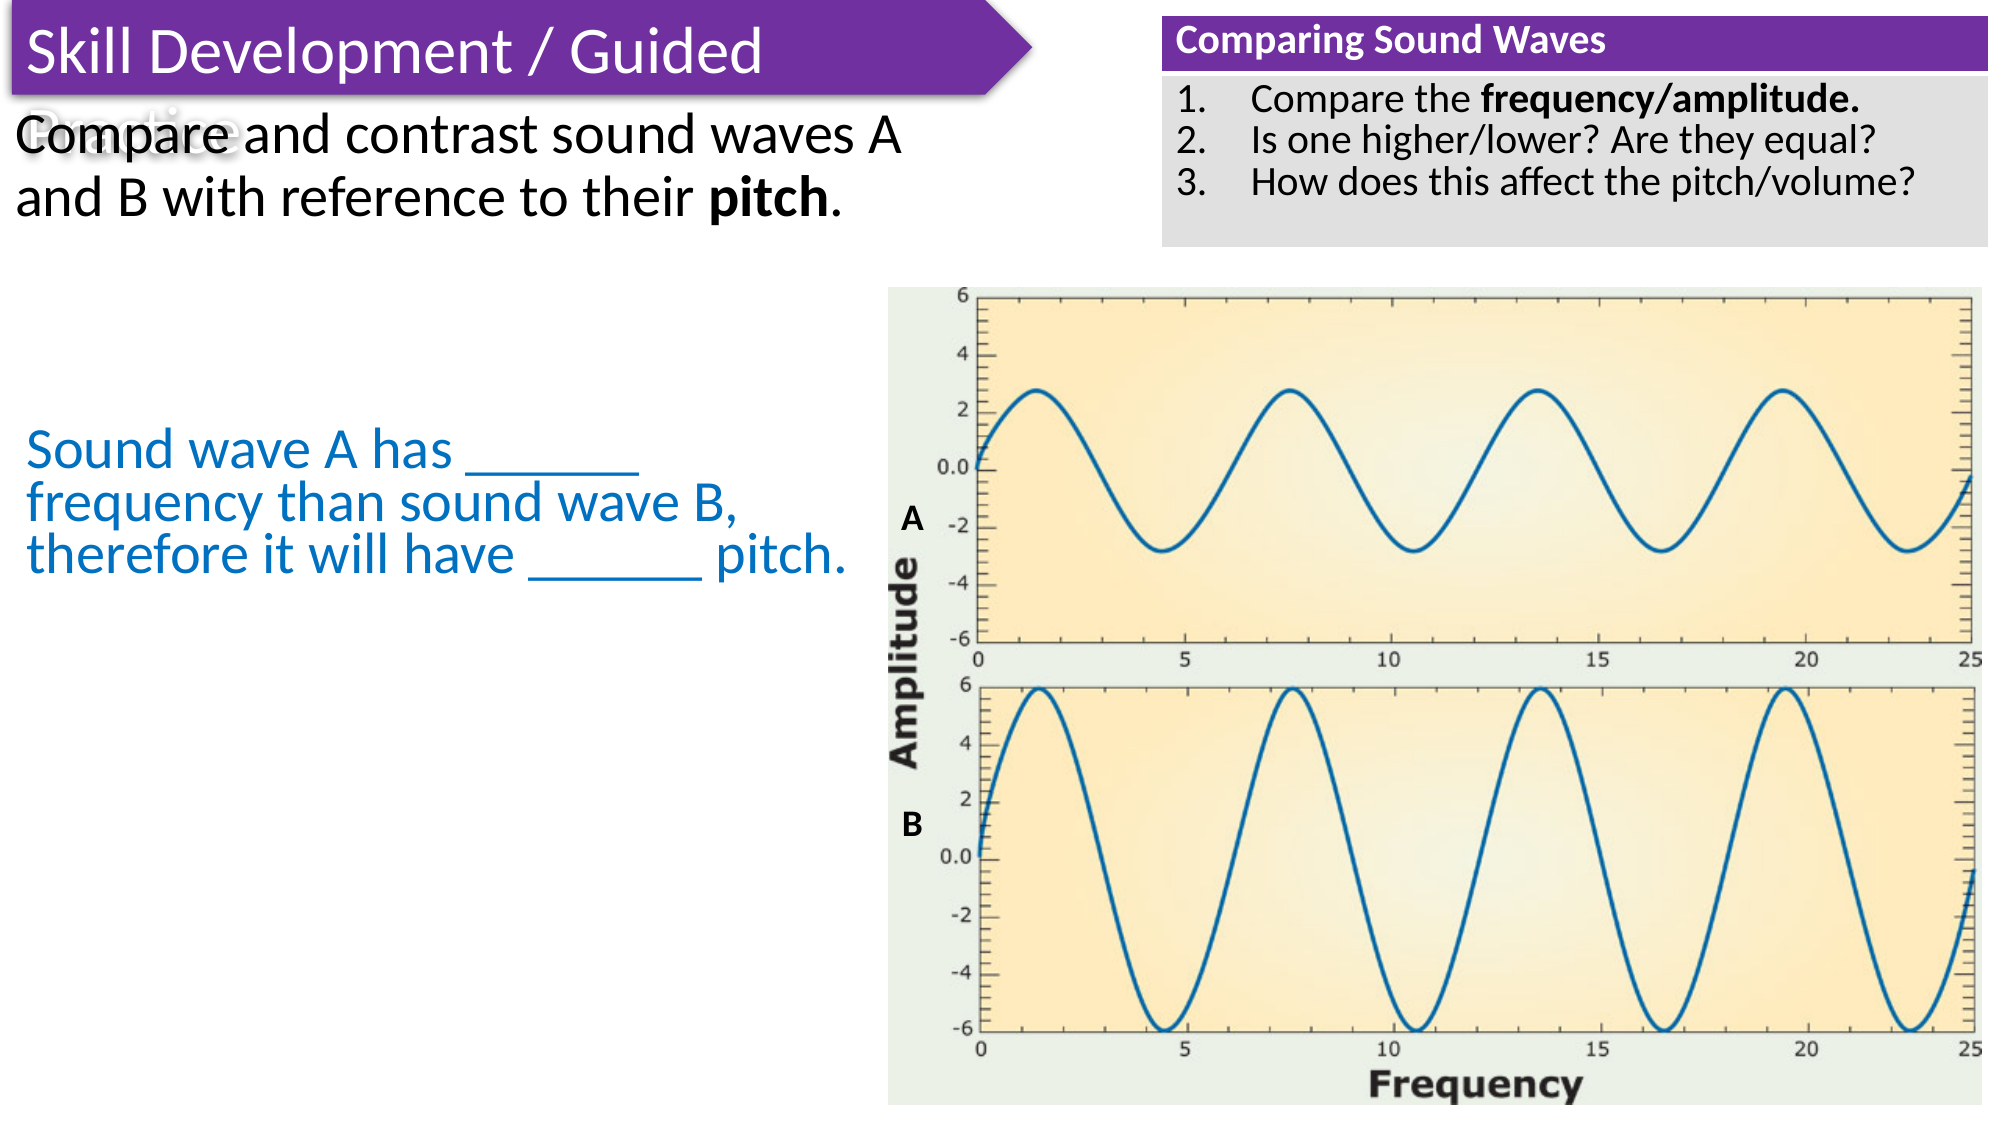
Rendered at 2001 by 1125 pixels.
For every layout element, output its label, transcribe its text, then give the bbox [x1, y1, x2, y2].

table_cell Compare the frequency/amplitude. Is one higher/lower? Are they equal? How does this affect the pitch/volume? [1162, 76, 1988, 247]
text_box Sound wave A has ______ frequency than sound wave B, therefore it will have ______ pitch. [11, 419, 872, 756]
text_box Skill Development / Guided Practice [11, 0, 1033, 95]
table_header Comparing Sound Waves [1162, 16, 1988, 71]
list Compare and contrast sound waves A and B with reference to their pitch. [0, 96, 1000, 260]
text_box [886, 287, 1983, 1105]
